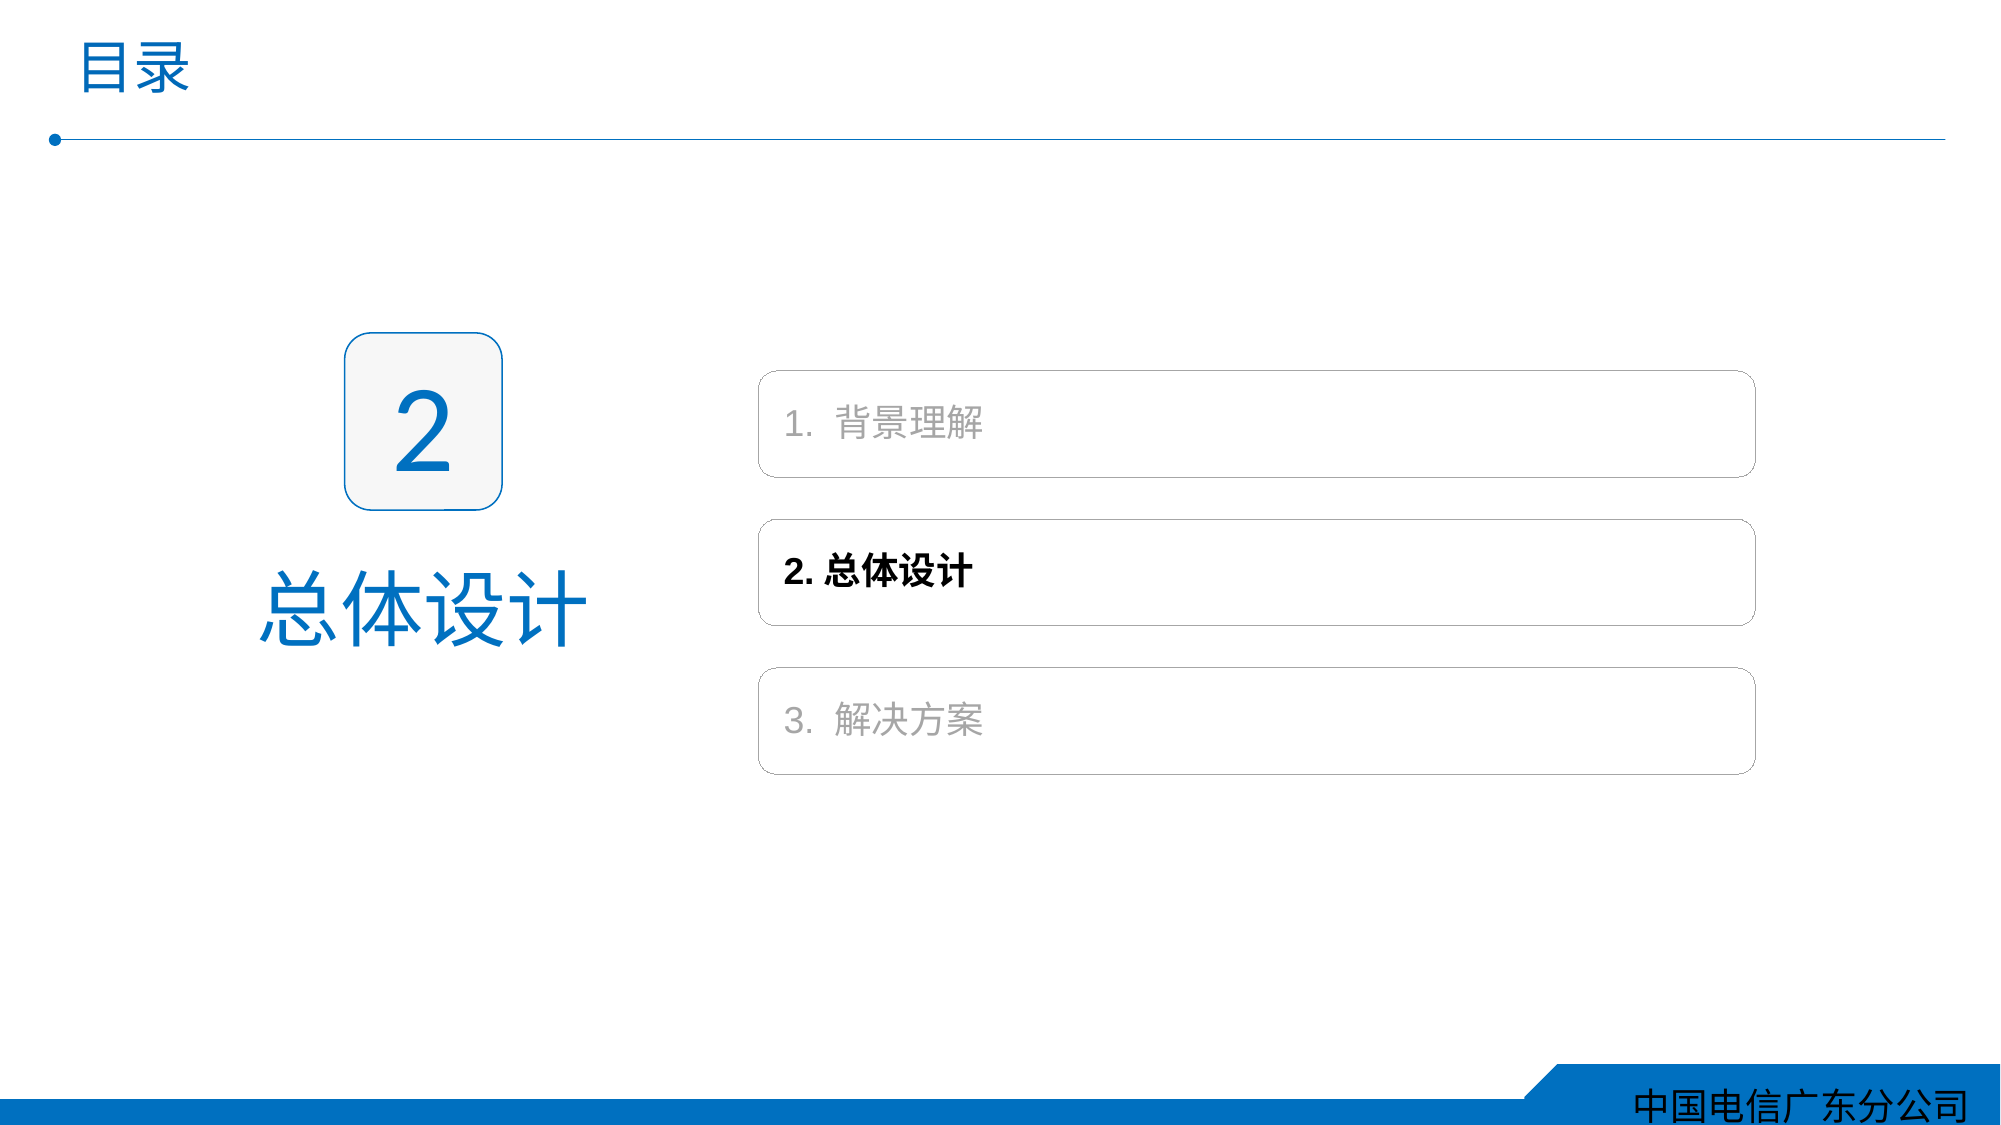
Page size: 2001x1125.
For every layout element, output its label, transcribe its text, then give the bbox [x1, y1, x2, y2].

text_box 3. 解决方案 [758, 667, 1756, 775]
title 目录 [55, 0, 1946, 140]
text_box 2.总体设计 [758, 519, 1756, 626]
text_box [243, 333, 603, 664]
text_box 1. 背景理解 [758, 370, 1756, 478]
